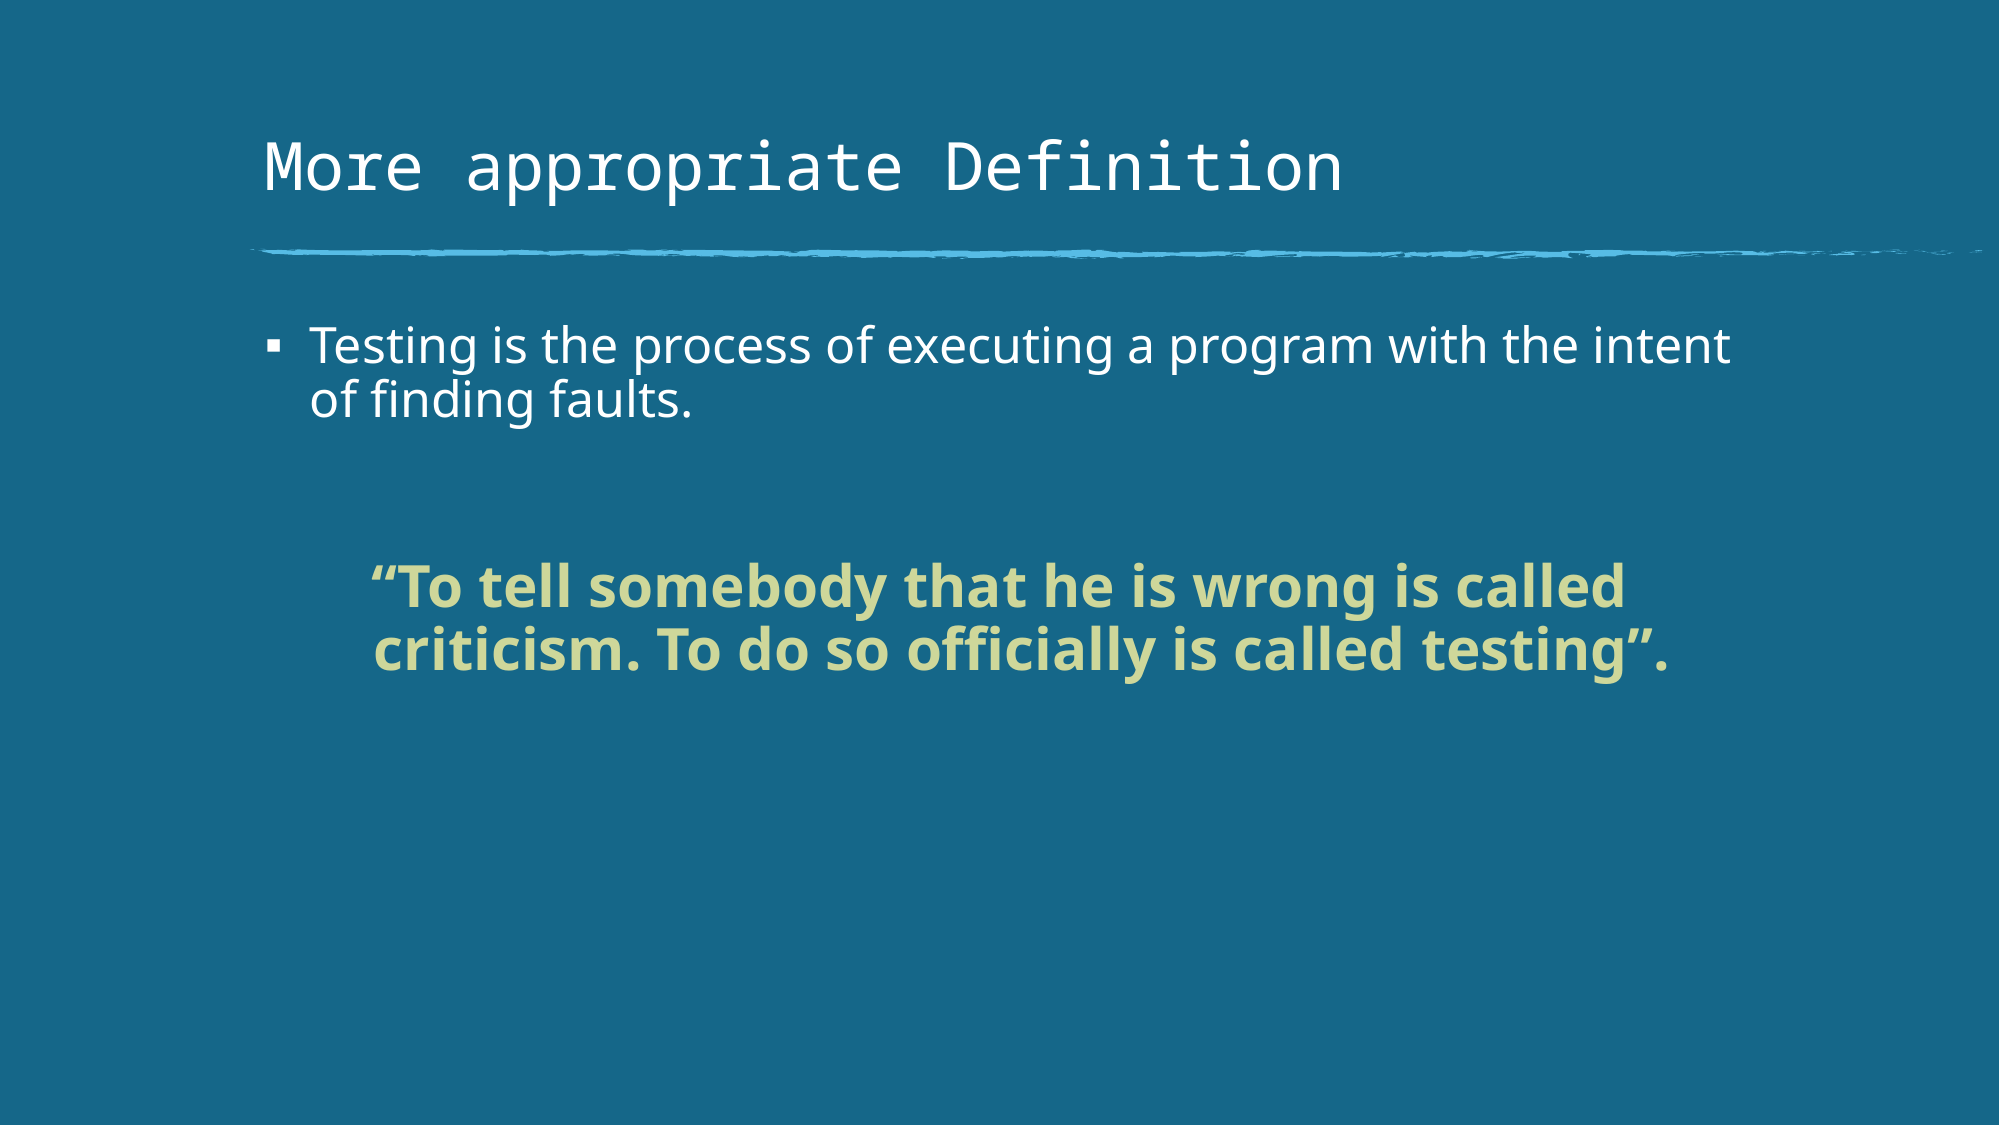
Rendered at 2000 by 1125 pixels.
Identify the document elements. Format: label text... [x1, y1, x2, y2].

list Testing is the process of executing a program with the intent of finding faults. “To tell somebody that he is wrong is called criticism. To do so officially is called testing”. [249, 312, 1750, 1013]
title More appropriate Definition [249, 45, 1750, 213]
